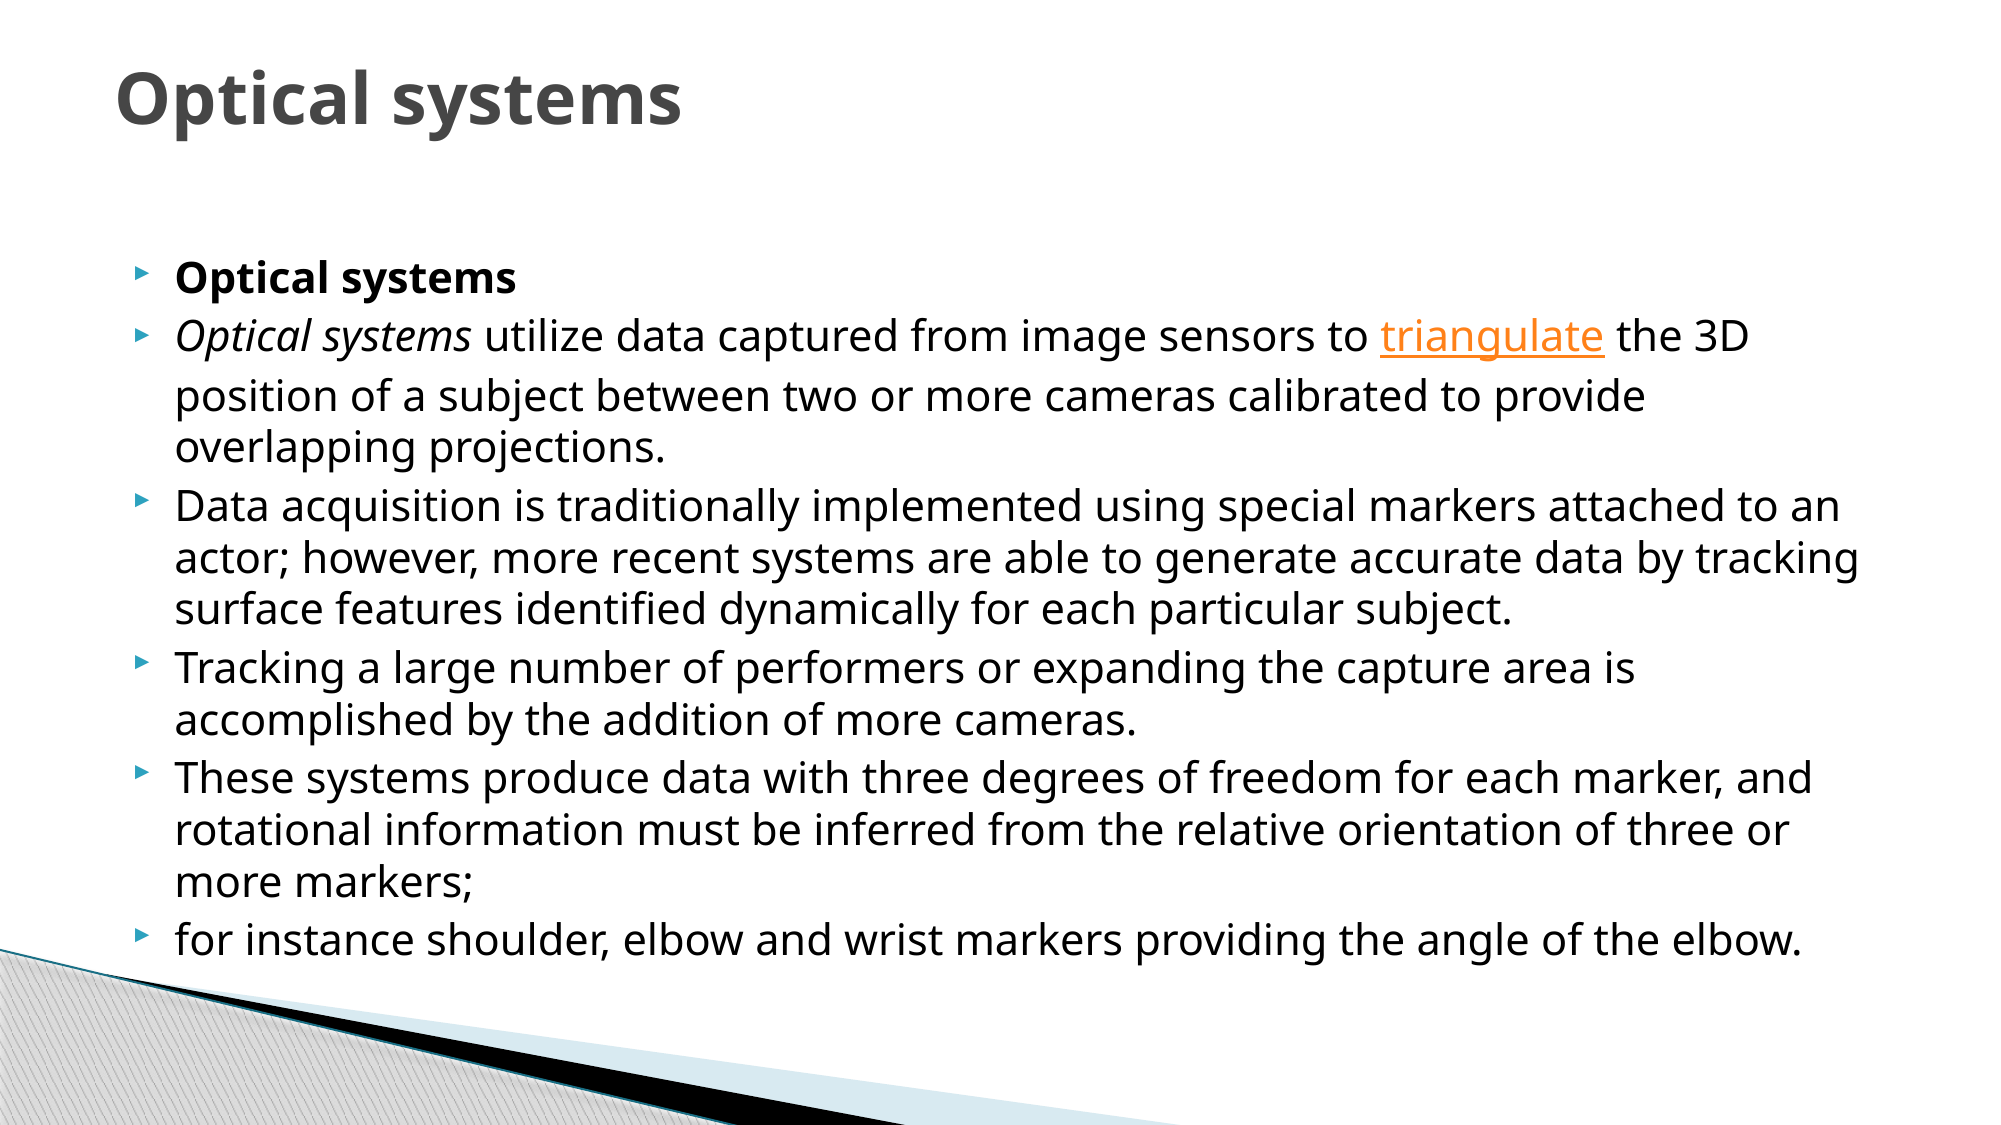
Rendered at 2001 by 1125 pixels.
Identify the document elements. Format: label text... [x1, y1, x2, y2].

title Optical systems [99, 45, 1900, 233]
list Optical systems Optical systems utilize data captured from image sensors to triangulate the 3D position of a subject between two or more cameras calibrated to provide overlapping projections. Data acquisition is traditionally implemented using special markers attached to an actor; however, more recent systems are able to generate accurate data by tracking surface features identified dynamically for each particular subject. Tracking a large number of performers or expanding the capture area is accomplished by the addition of more cameras. These systems produce data with three degrees of freedom for each marker, and rotational information must be inferred from the relative orientation of three or more markers; for instance shoulder, elbow and wrist markers providing the angle of the elbow. [99, 243, 1900, 986]
